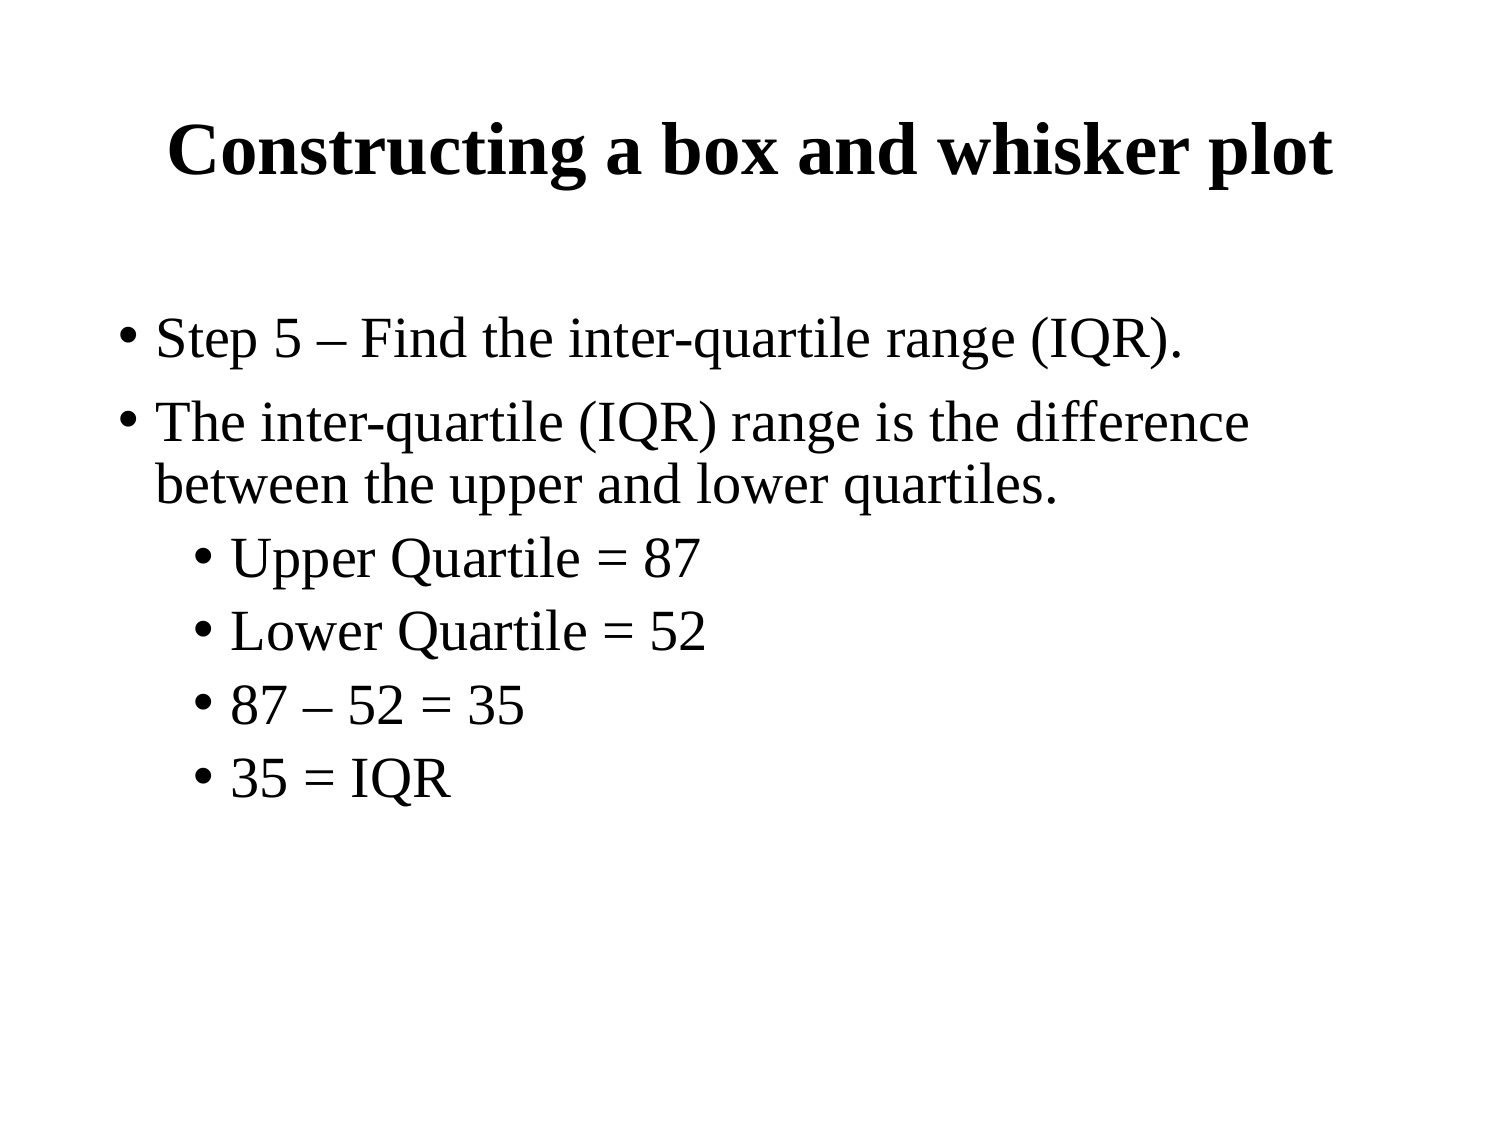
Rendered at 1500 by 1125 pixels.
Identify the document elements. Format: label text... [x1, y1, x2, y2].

list Step 5 – Find the inter-quartile range (IQR). The inter-quartile (IQR) range is the difference between the upper and lower quartiles. Upper Quartile = 87 Lower Quartile = 52 87 – 52 = 35 35 = IQR [103, 299, 1397, 1014]
title Constructing a box and whisker plot [103, 59, 1397, 241]
